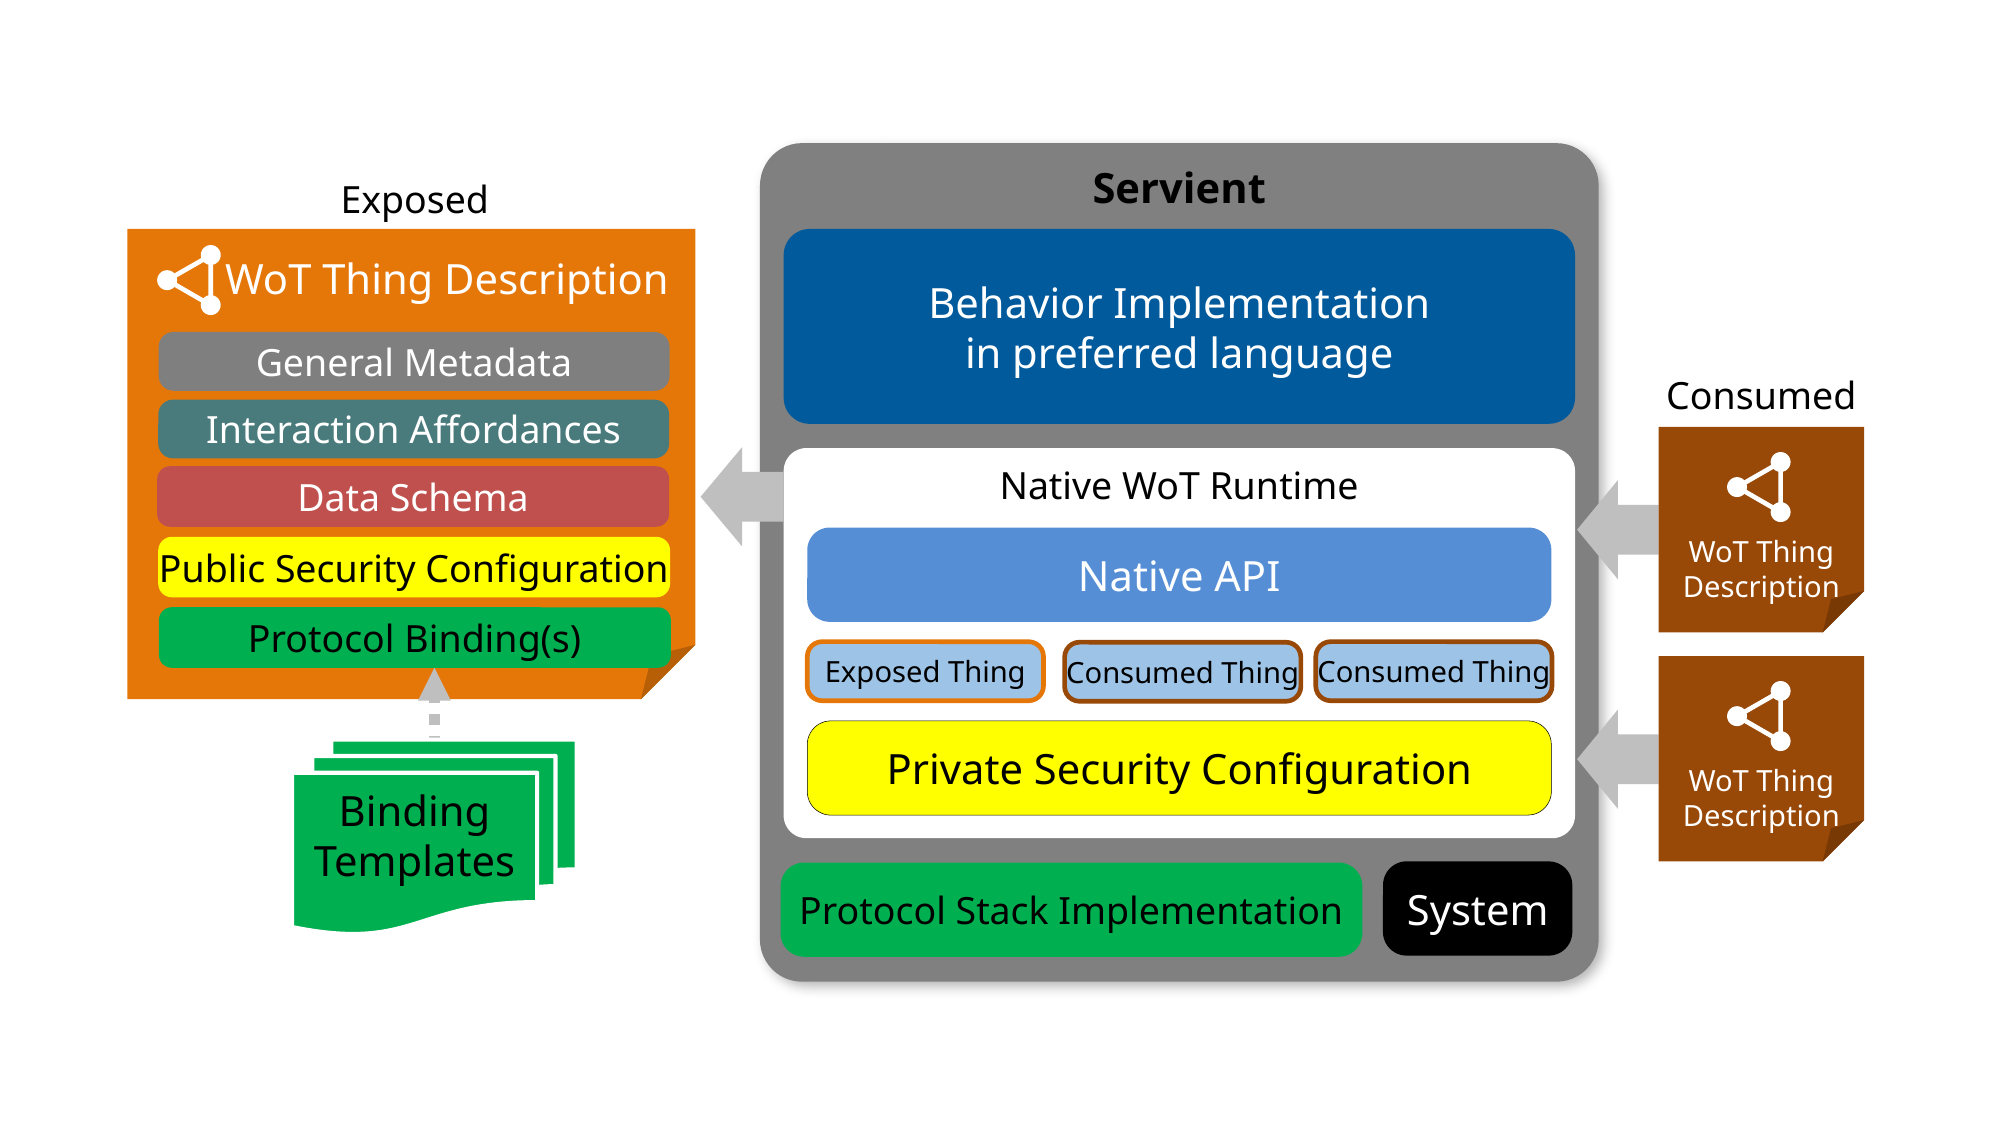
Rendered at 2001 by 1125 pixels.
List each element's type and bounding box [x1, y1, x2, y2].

text_box [127, 143, 1873, 982]
text_box [0, 90, 2000, 1035]
